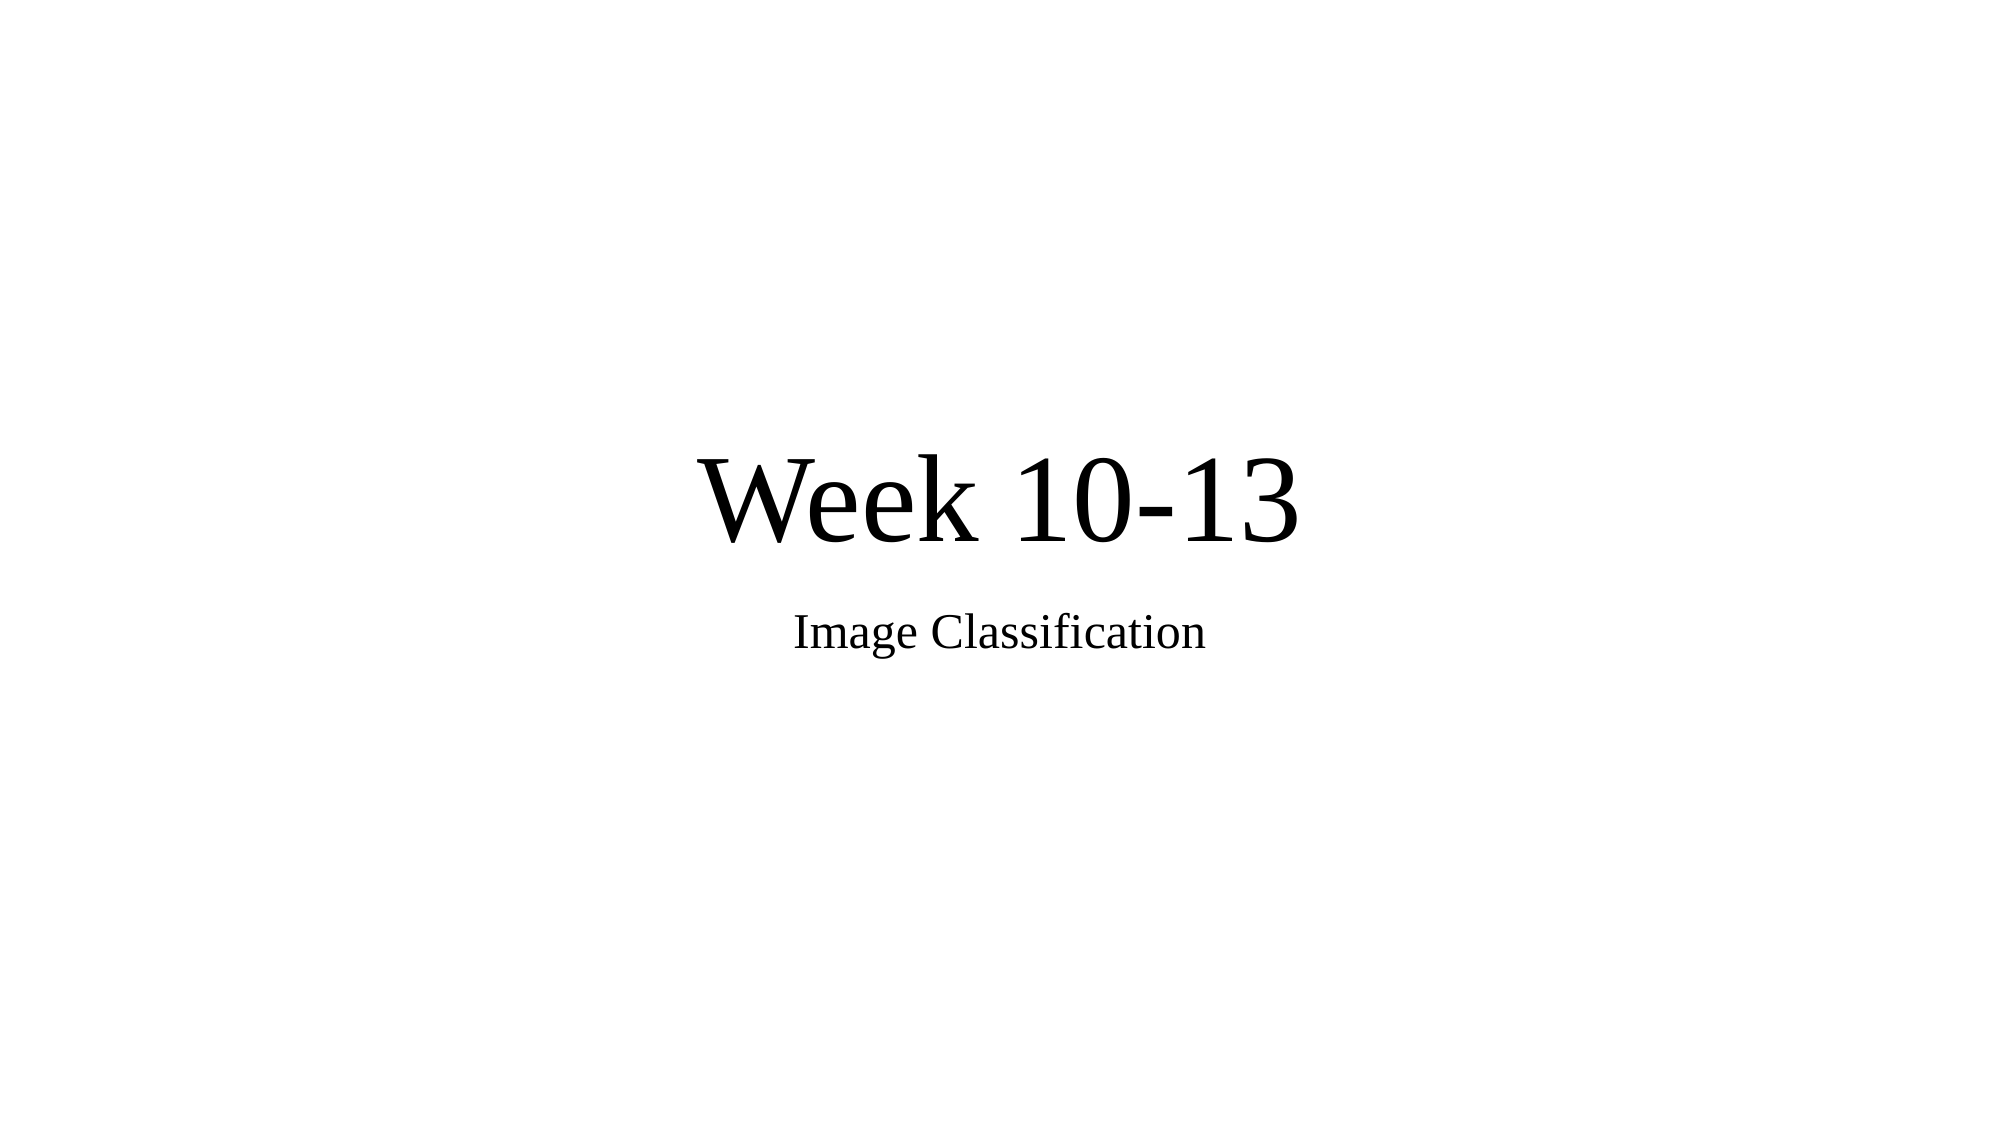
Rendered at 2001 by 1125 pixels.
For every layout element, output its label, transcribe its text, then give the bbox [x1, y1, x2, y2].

subtitle Image Classification [249, 590, 1750, 863]
title Week 10-13 [249, 184, 1750, 576]
